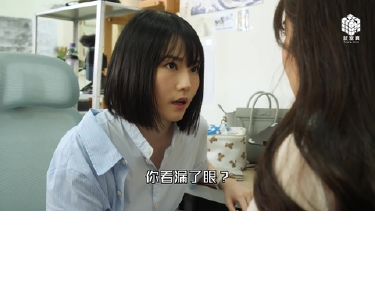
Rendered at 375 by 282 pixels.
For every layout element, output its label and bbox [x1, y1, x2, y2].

picture [0, 0, 375, 212]
